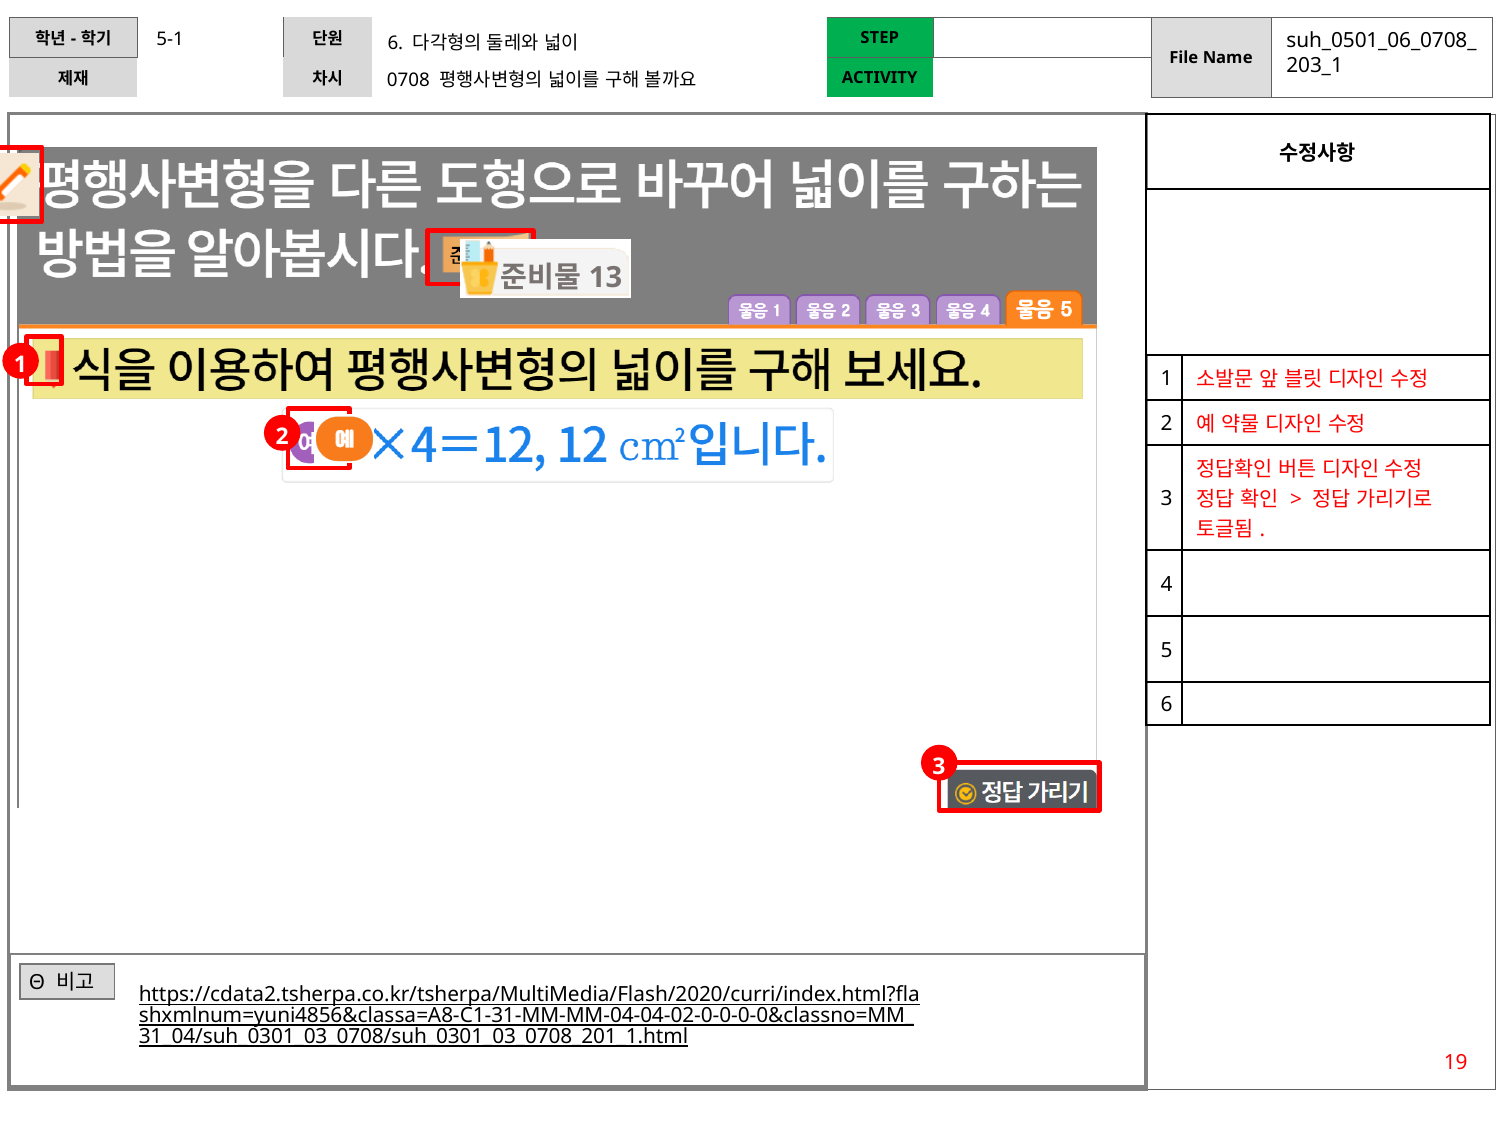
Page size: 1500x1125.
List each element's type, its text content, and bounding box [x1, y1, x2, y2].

table_cell 5 [1147, 617, 1181, 681]
text_box https://cdata2.tsherpa.co.kr/tsherpa/MultiMedia/Flash/2020/curri/index.html?flashxmlnum=yuni4856&classa=A8-C1-31-MM-MM-04-04-02-0-0-0-0&classno=MM_31_04/suh_0301_03_0708/suh_0301_03_0708_201_1.html [123, 973, 939, 1042]
table_header 수정사항 [1147, 115, 1489, 188]
picture [0, 147, 1097, 808]
table_cell 3 [1147, 446, 1181, 549]
table_cell [1147, 190, 1489, 354]
table_cell 6 [1147, 683, 1181, 724]
text_box 0708 평행사변형의 넓이를 구해 볼까요 [372, 60, 821, 96]
table_cell [1183, 617, 1489, 681]
table_cell 4 [1147, 551, 1181, 615]
table_cell 예 약물 디자인 수정 [1183, 401, 1489, 444]
table_cell 1 [1147, 356, 1181, 399]
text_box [460, 238, 640, 302]
text_box 5-1 [141, 18, 284, 55]
text_box suh_0501_06_0708_203_1 [1271, 18, 1500, 84]
text_box 6. 다각형의 둘레와 넓이 [372, 23, 828, 48]
table_cell [1183, 551, 1489, 615]
text_box 1 [4, 342, 12, 379]
table_cell [1183, 683, 1489, 724]
table_cell 정답확인 버튼 디자인 수정 정답 확인 > 정답 가리기로 토글됨. [1183, 446, 1489, 549]
table_cell 2 [1147, 401, 1181, 444]
table_cell 소발문 앞 블릿 디자인 수정 [1183, 356, 1489, 399]
text_box [0, 145, 18, 152]
